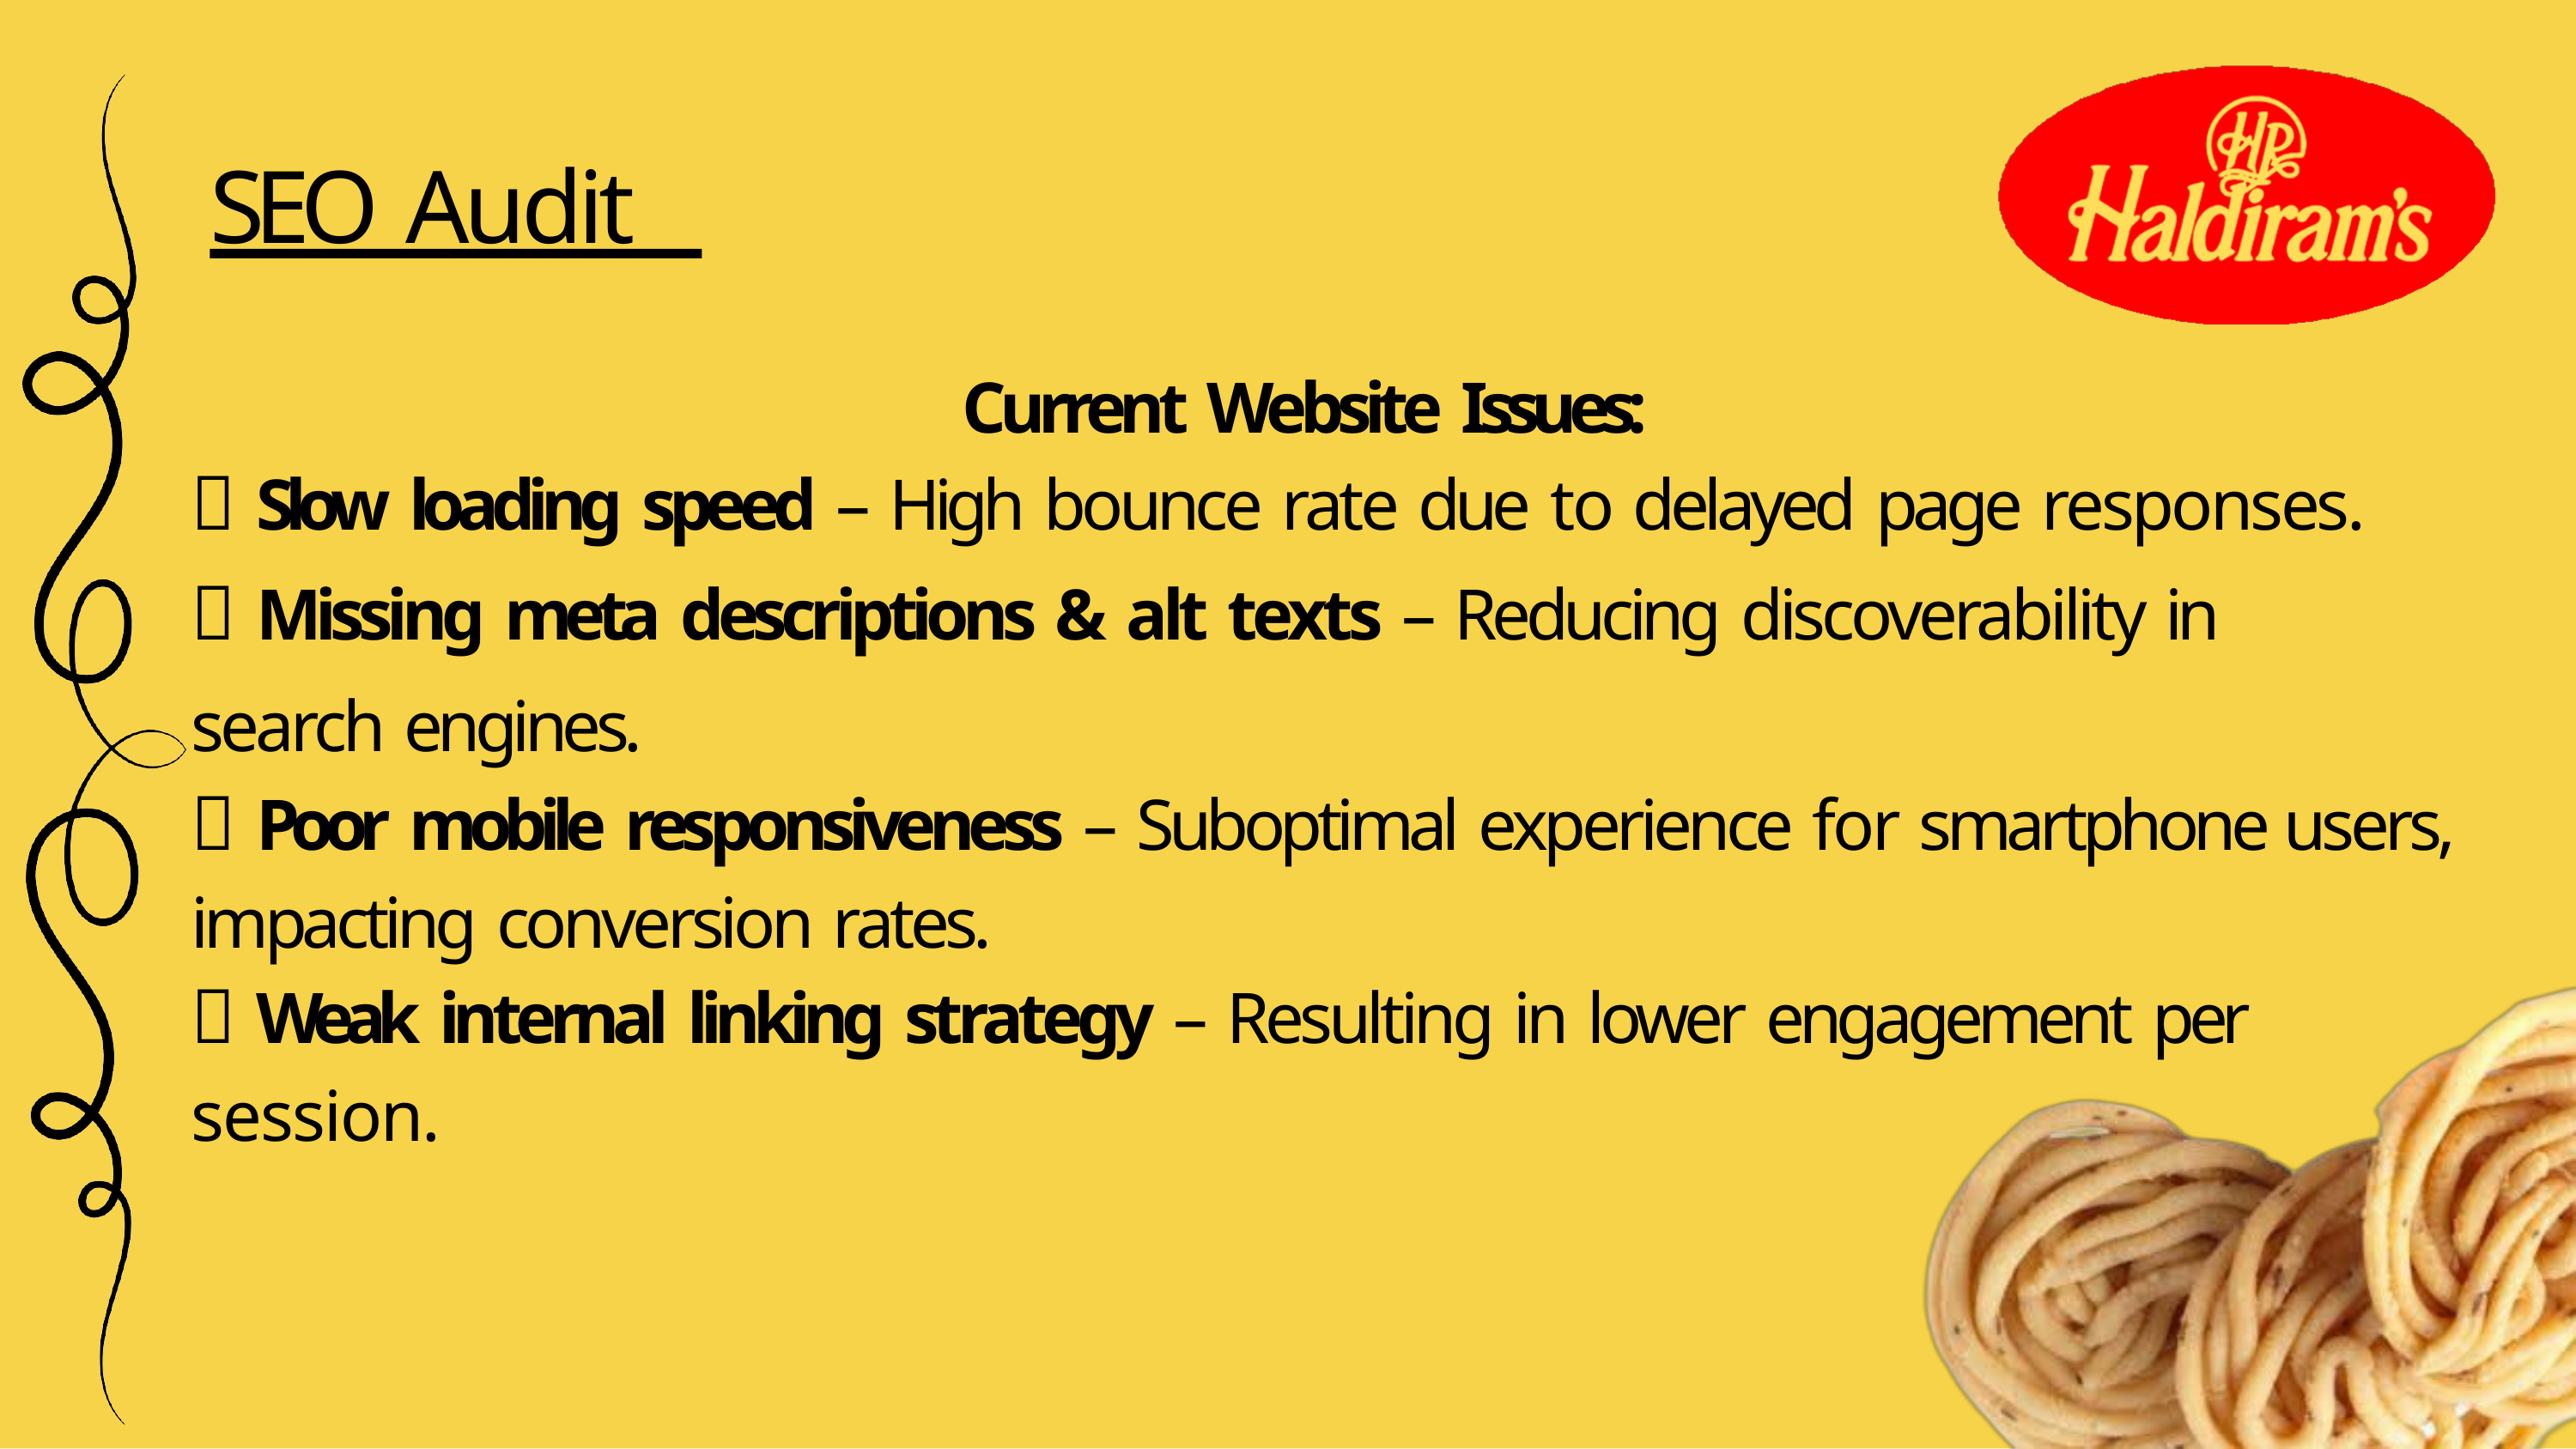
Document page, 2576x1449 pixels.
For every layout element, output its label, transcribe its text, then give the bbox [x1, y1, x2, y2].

list Current Website Issues: ❌ Slow loading speed – High bounce rate due to delayed page responses. ❌ Missing meta descriptions & alt texts – Reducing discoverability in search engines. ❌ Poor mobile responsiveness – Suboptimal experience for smartphone users, impacting conversion rates. ❌ Weak internal linking strategy – Resulting in lower engagement per session. [192, 299, 2513, 1191]
title SEO Audit [192, 141, 1896, 385]
picture [1910, 961, 2576, 1449]
picture [1996, 64, 2495, 324]
picture [22, 74, 187, 1425]
